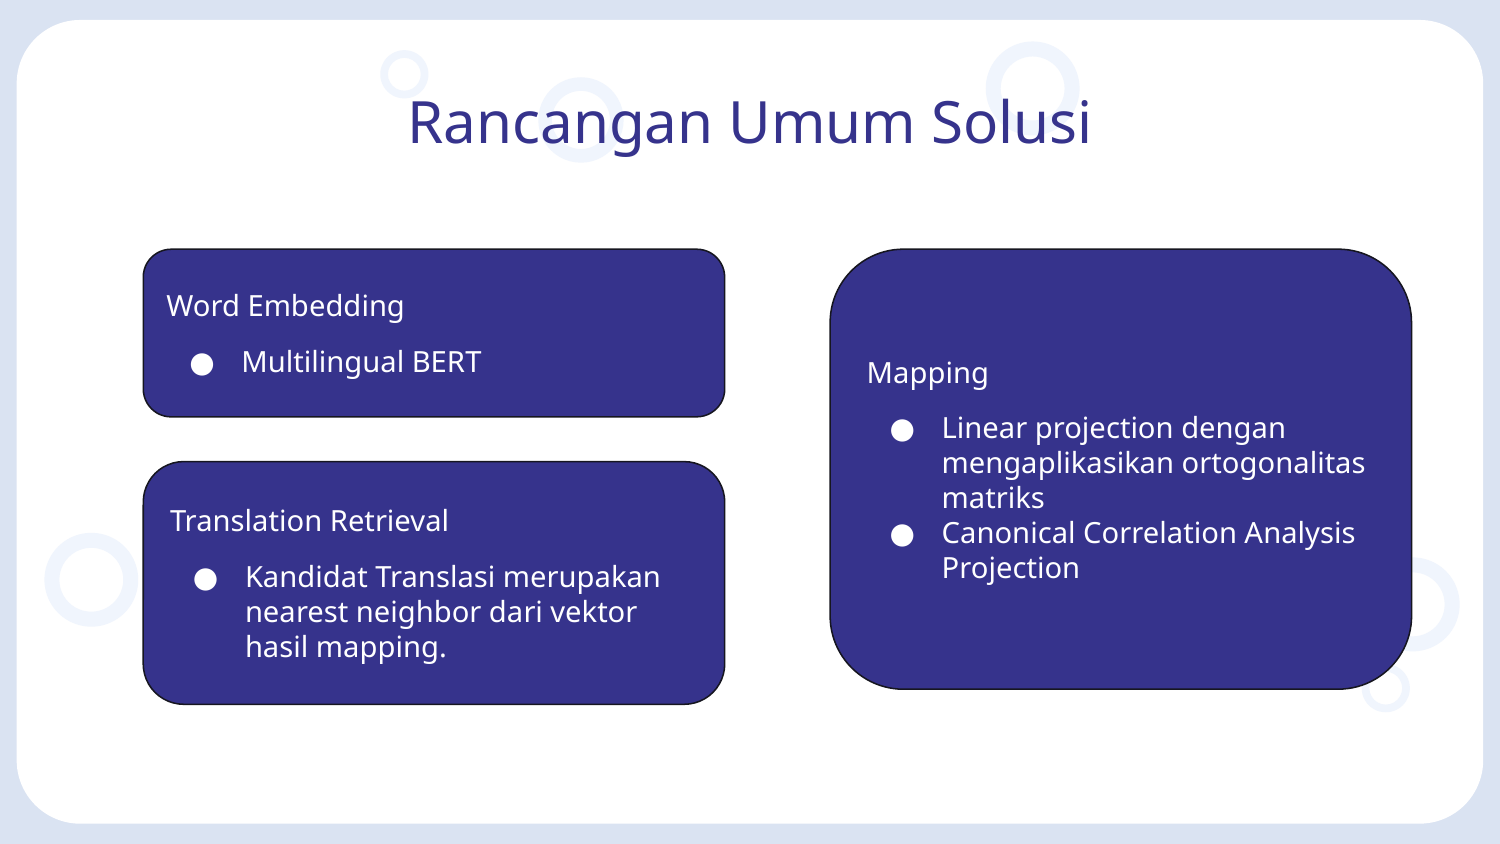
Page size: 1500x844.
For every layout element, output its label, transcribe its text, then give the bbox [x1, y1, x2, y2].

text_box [537, 76, 1292, 687]
text_box Mapping Linear projection dengan mengaplikasikan ortogonalitas matriks Canonical Correlation Analysis Projection [1295, 249, 1412, 690]
text_box Translation Retrieval Kandidat Translasi merupakan nearest neighbor dari vektor hasil mapping. [143, 461, 710, 705]
title Rancangan Umum Solusi [116, 72, 1383, 167]
text_box Word Embedding Multilingual BERT [143, 249, 532, 417]
